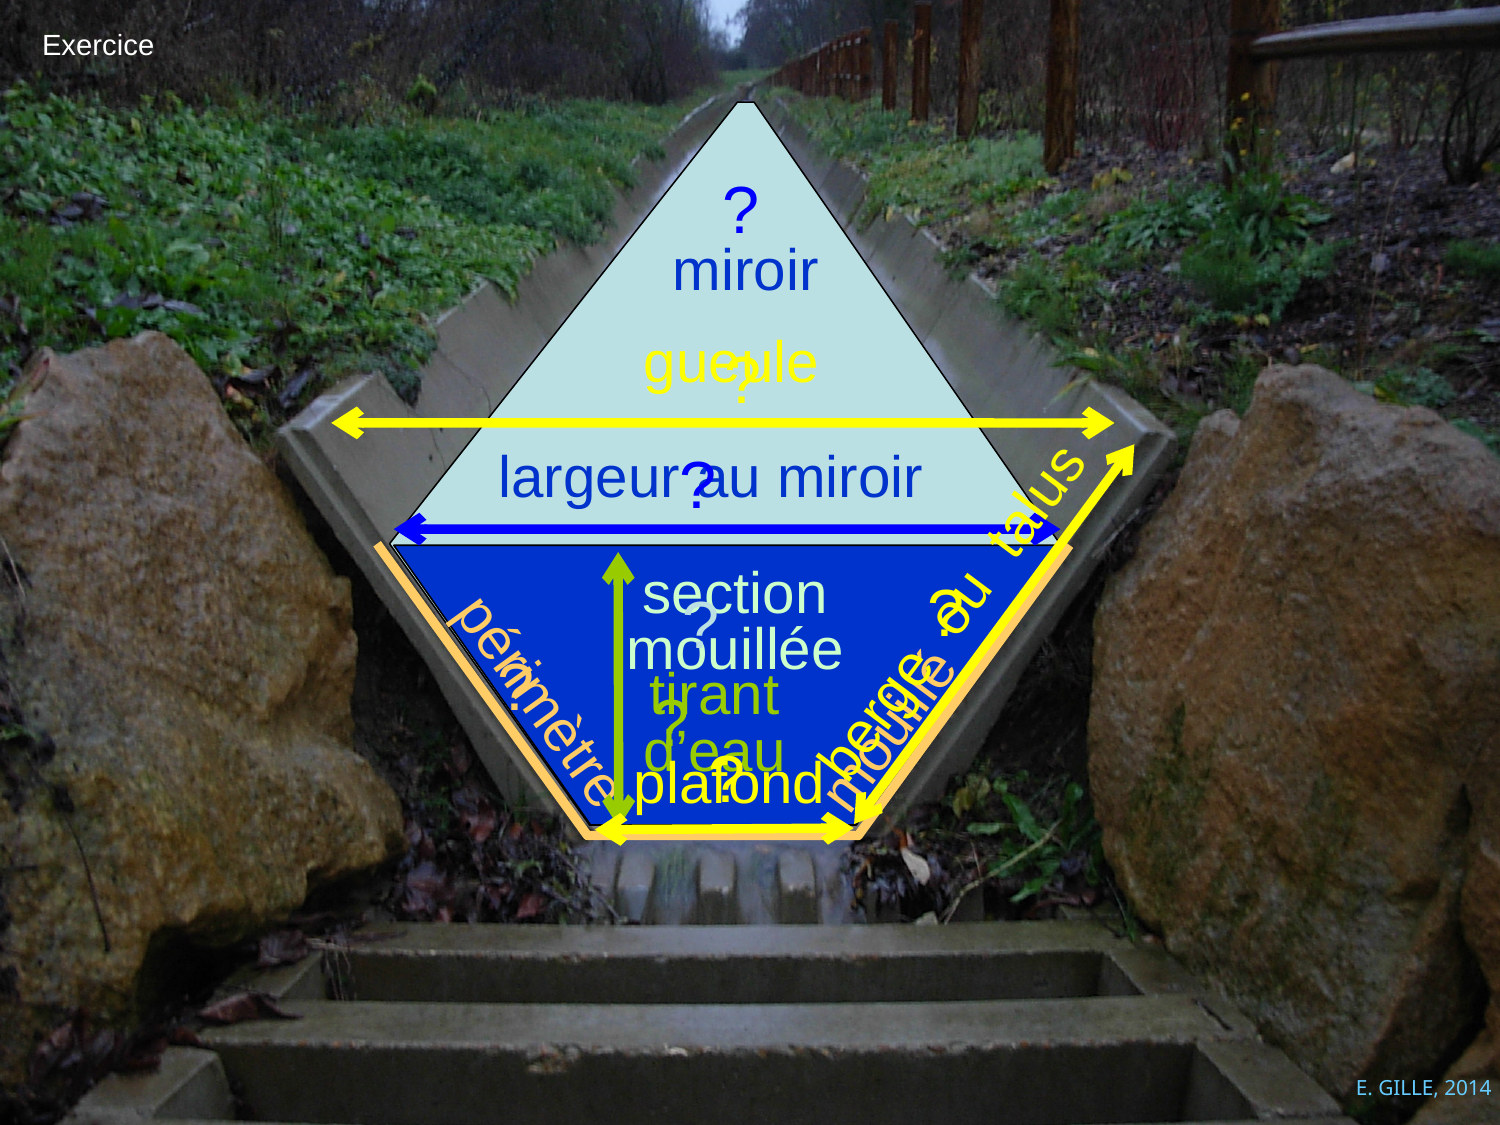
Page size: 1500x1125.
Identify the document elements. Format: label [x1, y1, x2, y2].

picture [0, 0, 1500, 1125]
text_box [522, 554, 929, 902]
